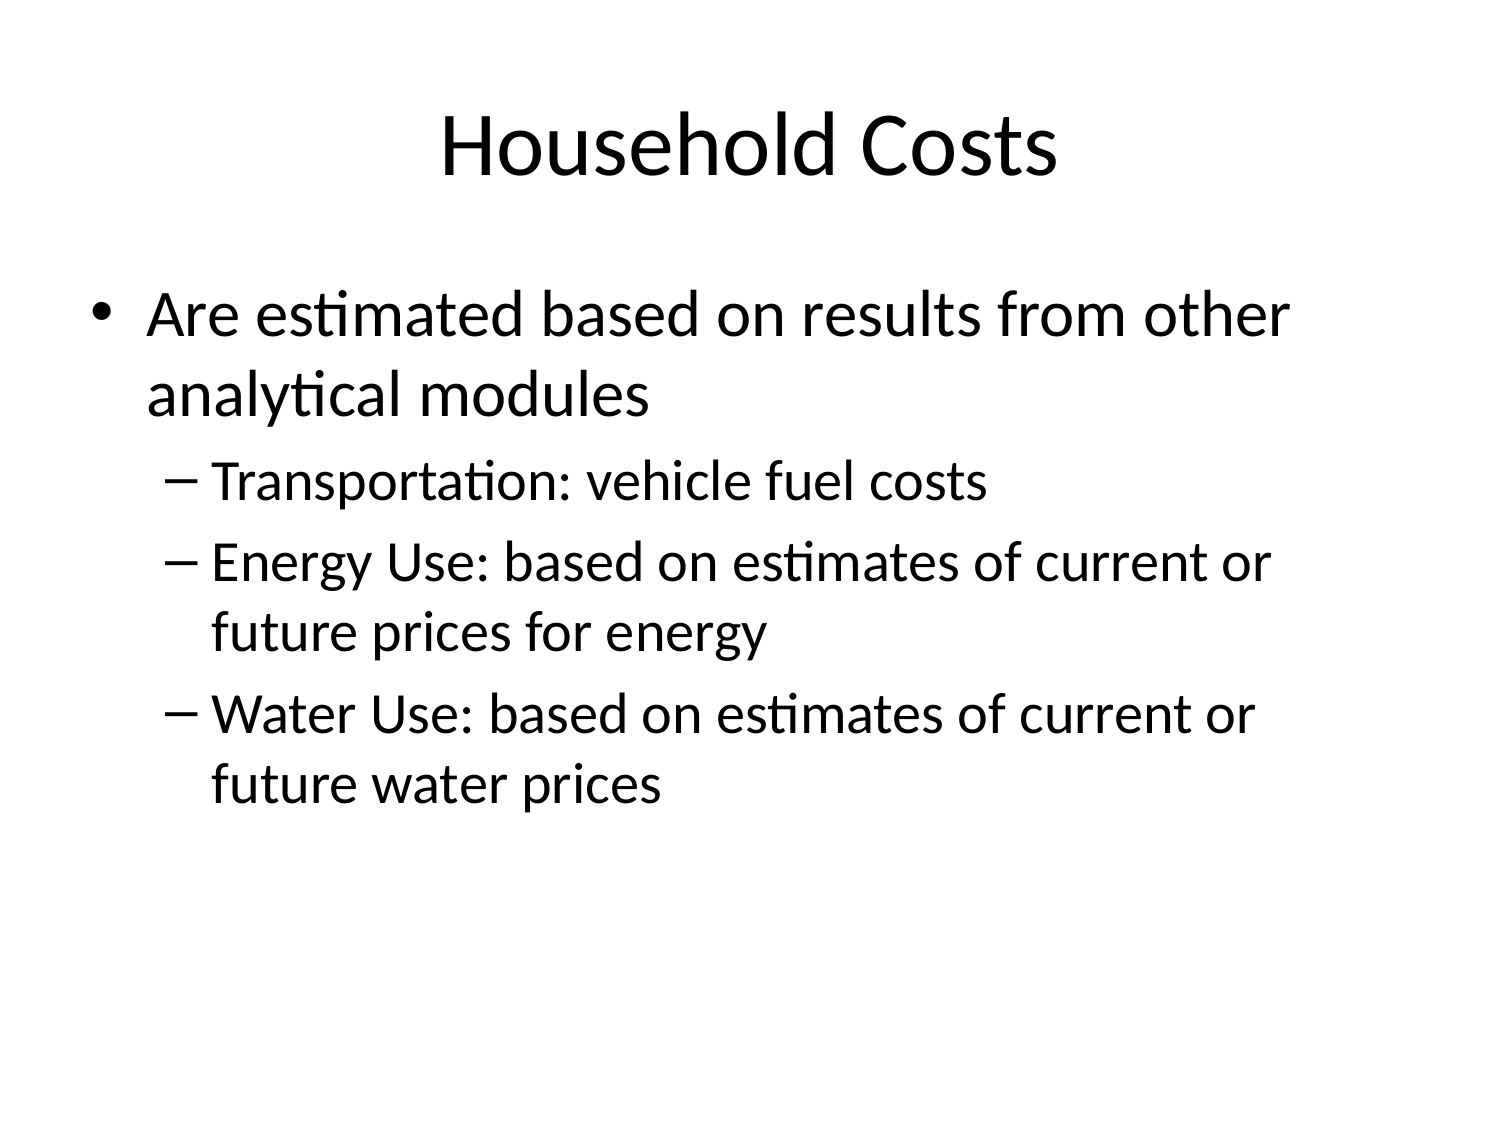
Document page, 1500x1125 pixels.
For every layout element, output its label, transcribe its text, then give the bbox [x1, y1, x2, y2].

list Are estimated based on results from other analytical modules Transportation: vehicle fuel costs Energy Use: based on estimates of current or future prices for energy Water Use: based on estimates of current or future water prices [75, 262, 1425, 1005]
title Household Costs [75, 45, 1425, 233]
